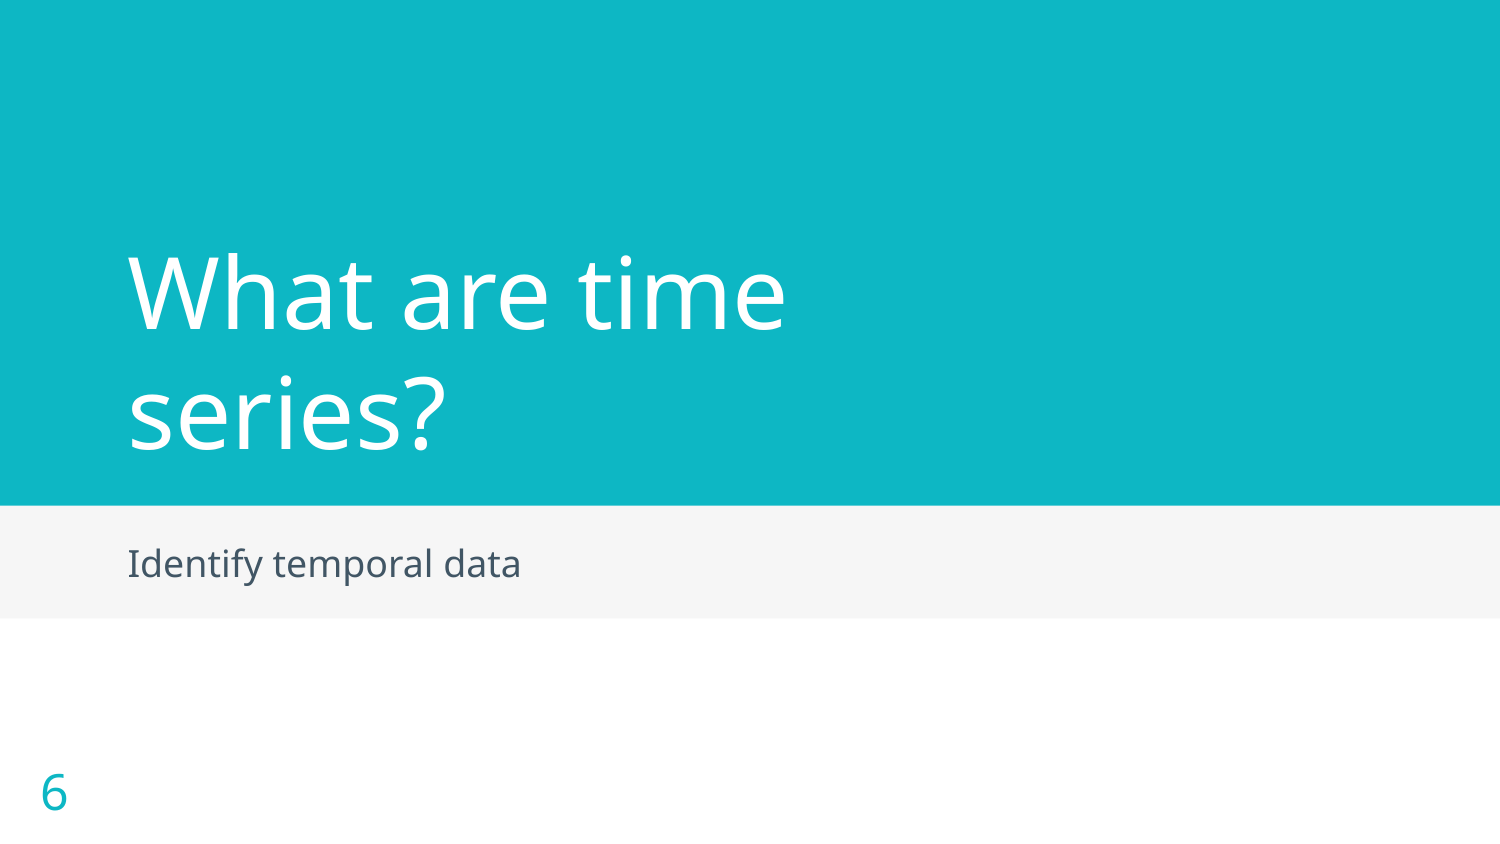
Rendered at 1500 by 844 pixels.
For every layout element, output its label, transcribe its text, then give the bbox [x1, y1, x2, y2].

subtitle Identify temporal data [112, 505, 935, 619]
slide_number 6 [0, 561, 110, 844]
title What are time series? [112, 312, 1110, 485]
